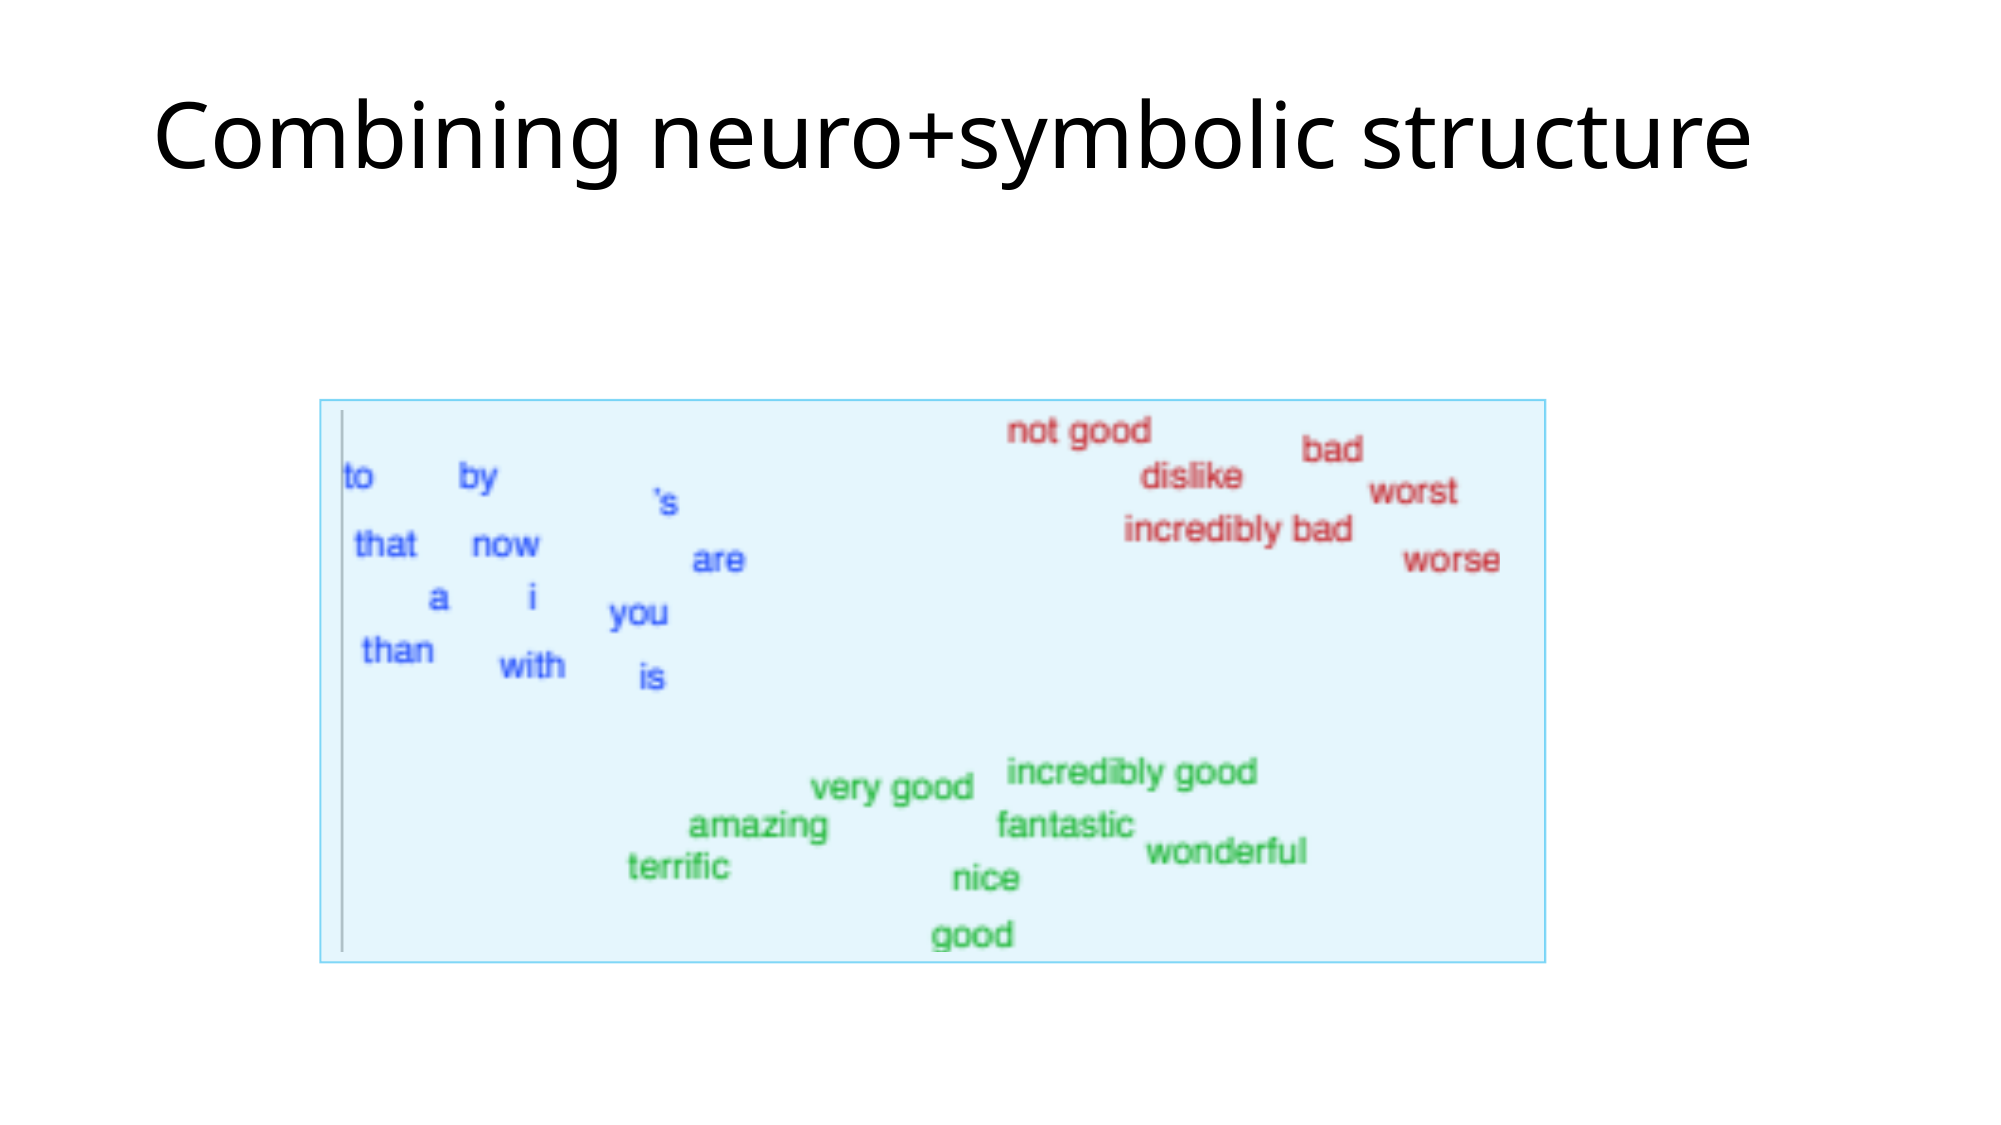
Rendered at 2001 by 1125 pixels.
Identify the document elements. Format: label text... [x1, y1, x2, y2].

picture [317, 410, 1500, 952]
text_box [319, 399, 1546, 963]
title Combining neuro+symbolic structure [137, 75, 1913, 203]
